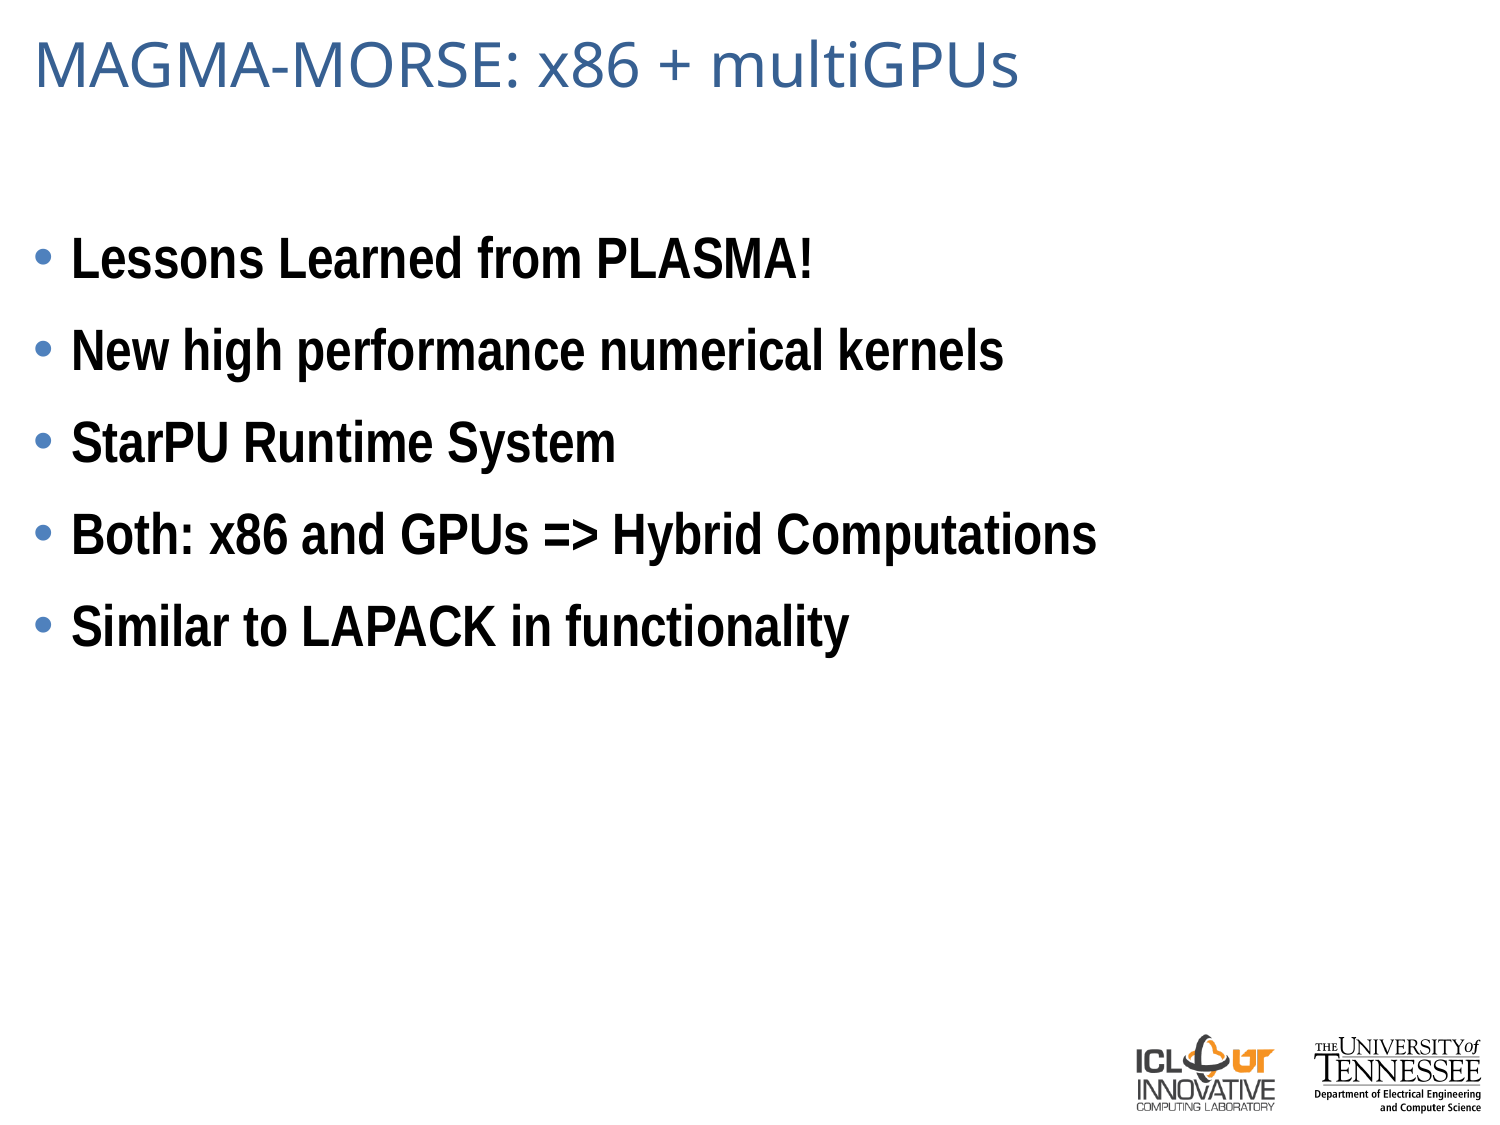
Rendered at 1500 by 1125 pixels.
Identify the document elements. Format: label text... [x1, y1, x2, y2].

picture [1136, 1034, 1275, 1111]
list Lessons Learned from PLASMA! New high performance numerical kernels StarPU Runtime System Both: x86 and GPUs => Hybrid Computations Similar to LAPACK in functionality [18, 220, 1369, 766]
title MAGMA-MORSE: x86 + multiGPUs [18, 29, 1369, 111]
picture [1313, 1037, 1482, 1114]
